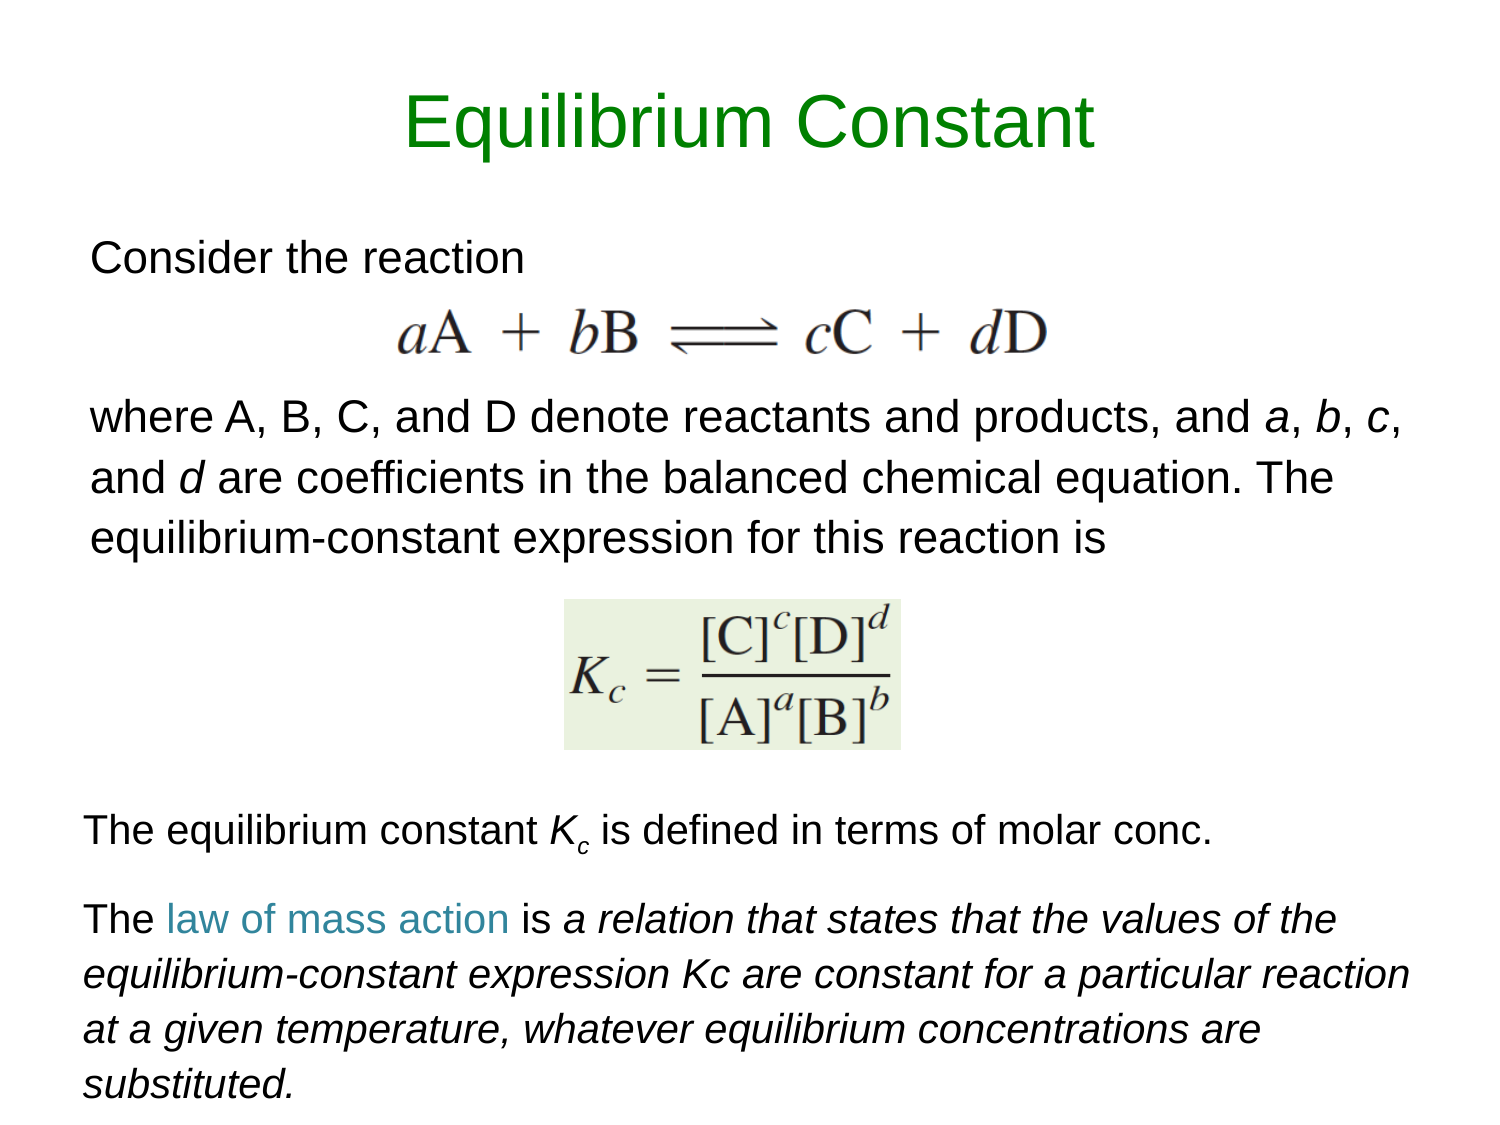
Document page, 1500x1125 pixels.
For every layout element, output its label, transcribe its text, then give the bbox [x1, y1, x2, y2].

text_box The equilibrium constant Kc is defined in terms of molar conc. The law of mass action is a relation that states that the values of the equilibrium-constant expression Kc are constant for a particular reaction at a given temperature, whatever equilibrium concentrations are substituted. [68, 789, 1464, 1115]
text_box Consider the reaction where A, B, C, and D denote reactants and products, and a, b, c, and d are coefficients in the balanced chemical equation. The equilibrium-constant expression for this reaction is [74, 214, 1466, 571]
picture [564, 598, 901, 750]
title Equilibrium Constant [75, 23, 1425, 211]
picture [396, 307, 1047, 359]
